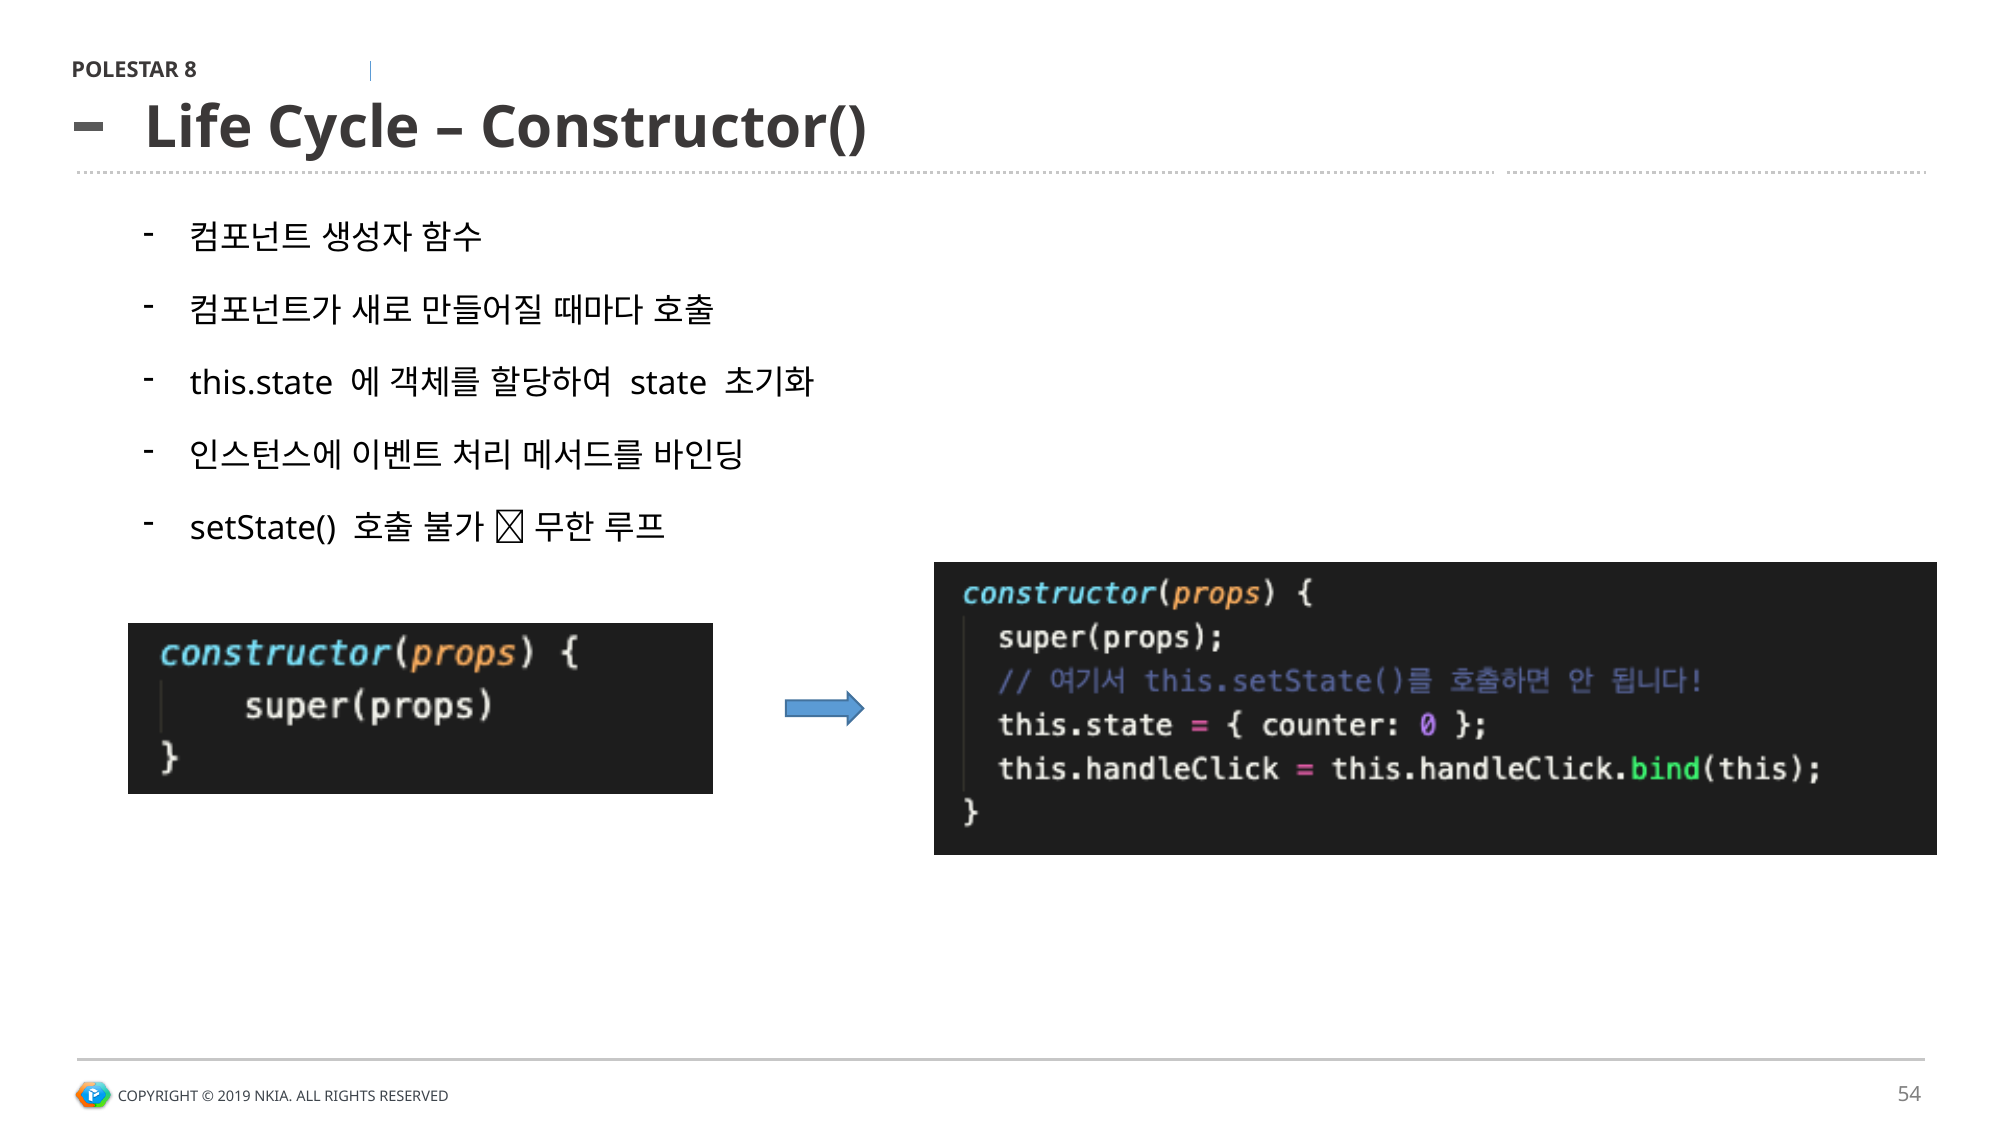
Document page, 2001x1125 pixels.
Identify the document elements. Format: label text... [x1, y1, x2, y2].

title Life Cycle – Constructor() [130, 89, 1597, 165]
text_box 컴포넌트 생성자 함수 컴포넌트가 새로 만들어질 때마다 호출 this.state 에 객체를 할당하여 state 초기화 인스턴스에 이벤트 처리 메서드를 바인딩 setState() 호출 불가  무한 루프 [128, 189, 864, 554]
text_box [784, 690, 865, 727]
picture [128, 623, 713, 794]
picture [934, 562, 1937, 855]
picture [67, 1079, 118, 1111]
